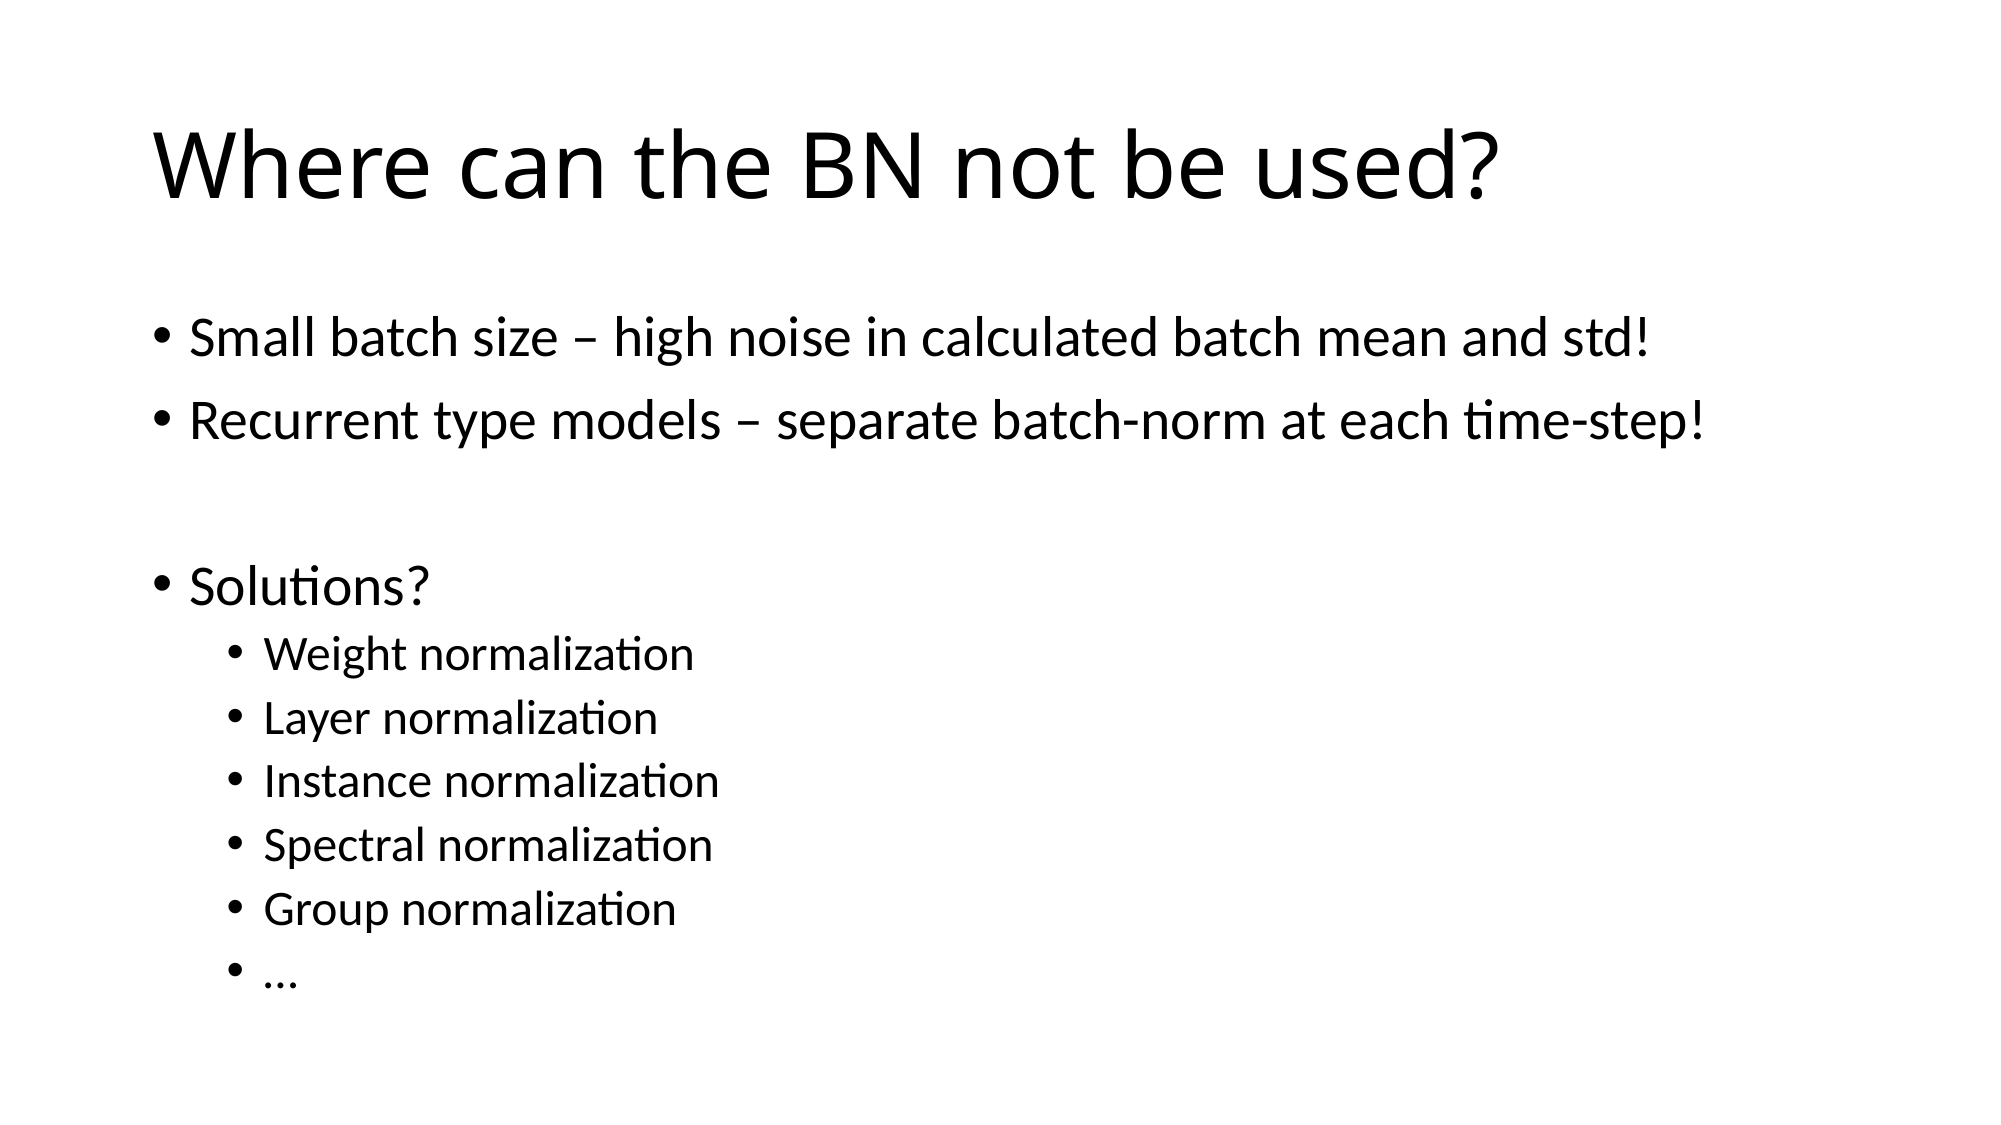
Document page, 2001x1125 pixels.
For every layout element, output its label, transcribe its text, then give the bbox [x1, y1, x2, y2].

list Small batch size – high noise in calculated batch mean and std! Recurrent type models – separate batch-norm at each time-step! Solutions? Weight normalization Layer normalization Instance normalization Spectral normalization Group normalization … [137, 299, 1863, 1014]
title Where can the BN not be used? [137, 59, 1863, 278]
